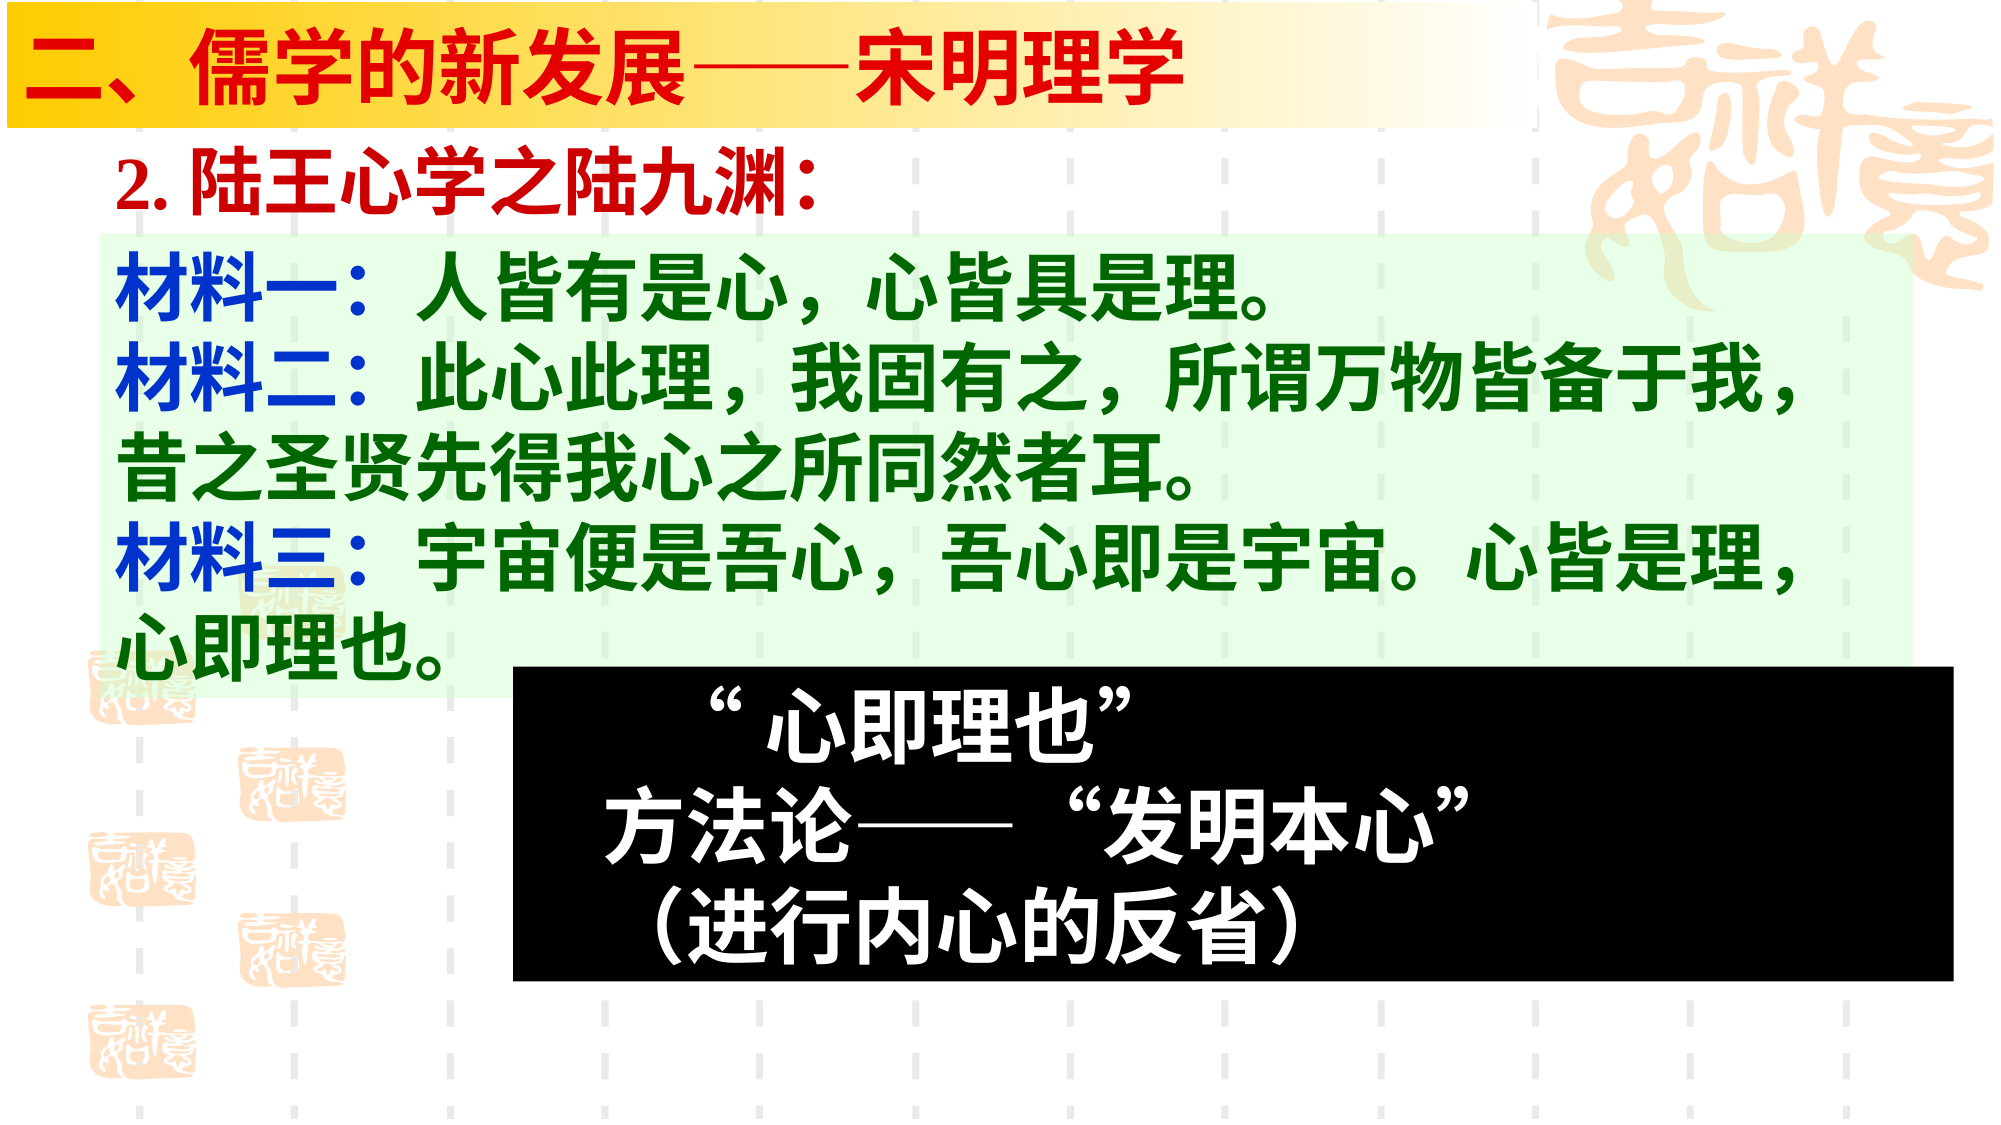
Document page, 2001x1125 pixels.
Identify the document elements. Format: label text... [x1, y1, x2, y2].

text_box 材料一：人皆有是心，心皆具是理。 材料二：此心此理，我固有之，所谓万物皆备于我，昔之圣贤先得我心之所同然者耳。 材料三：宇宙便是吾心，吾心即是宇宙。心皆是理，心即理也。 [99, 233, 1913, 698]
text_box 2.陆王心学之陆九渊： [99, 128, 1012, 233]
text_box “心即理也” 方法论——“发明本心” （进行内心的反省） [513, 666, 1954, 982]
text_box 二、儒学的新发展——宋明理学 [7, 2, 1538, 128]
